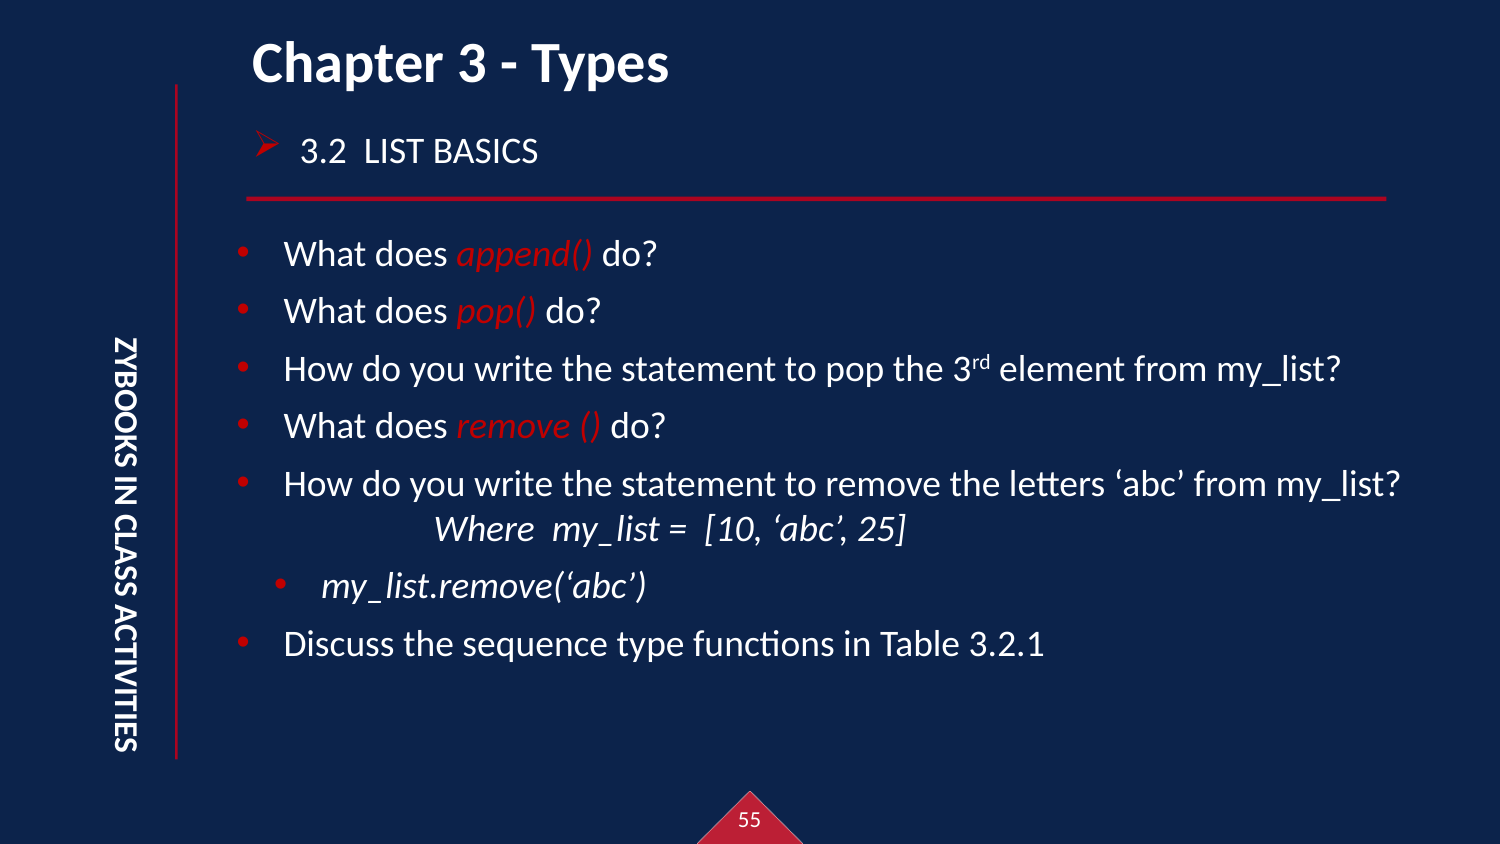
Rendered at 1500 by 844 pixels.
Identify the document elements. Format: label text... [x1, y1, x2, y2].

list What does append() do? What does pop() do? How do you write the statement to pop the 3rd element from my_list? What does remove () do? How do you write the statement to remove the letters ‘abc’ from my_list? Where my_list = [10, ‘abc’, 25] my_list.remove(‘abc’) Discuss the sequence type functions in Table 3.2.1 [230, 222, 1452, 724]
list Zybooks in class activities [103, 229, 155, 760]
list 3.2 list Basics [246, 119, 1387, 183]
title Chapter 3 - Types [246, 17, 1387, 114]
picture [697, 791, 803, 844]
